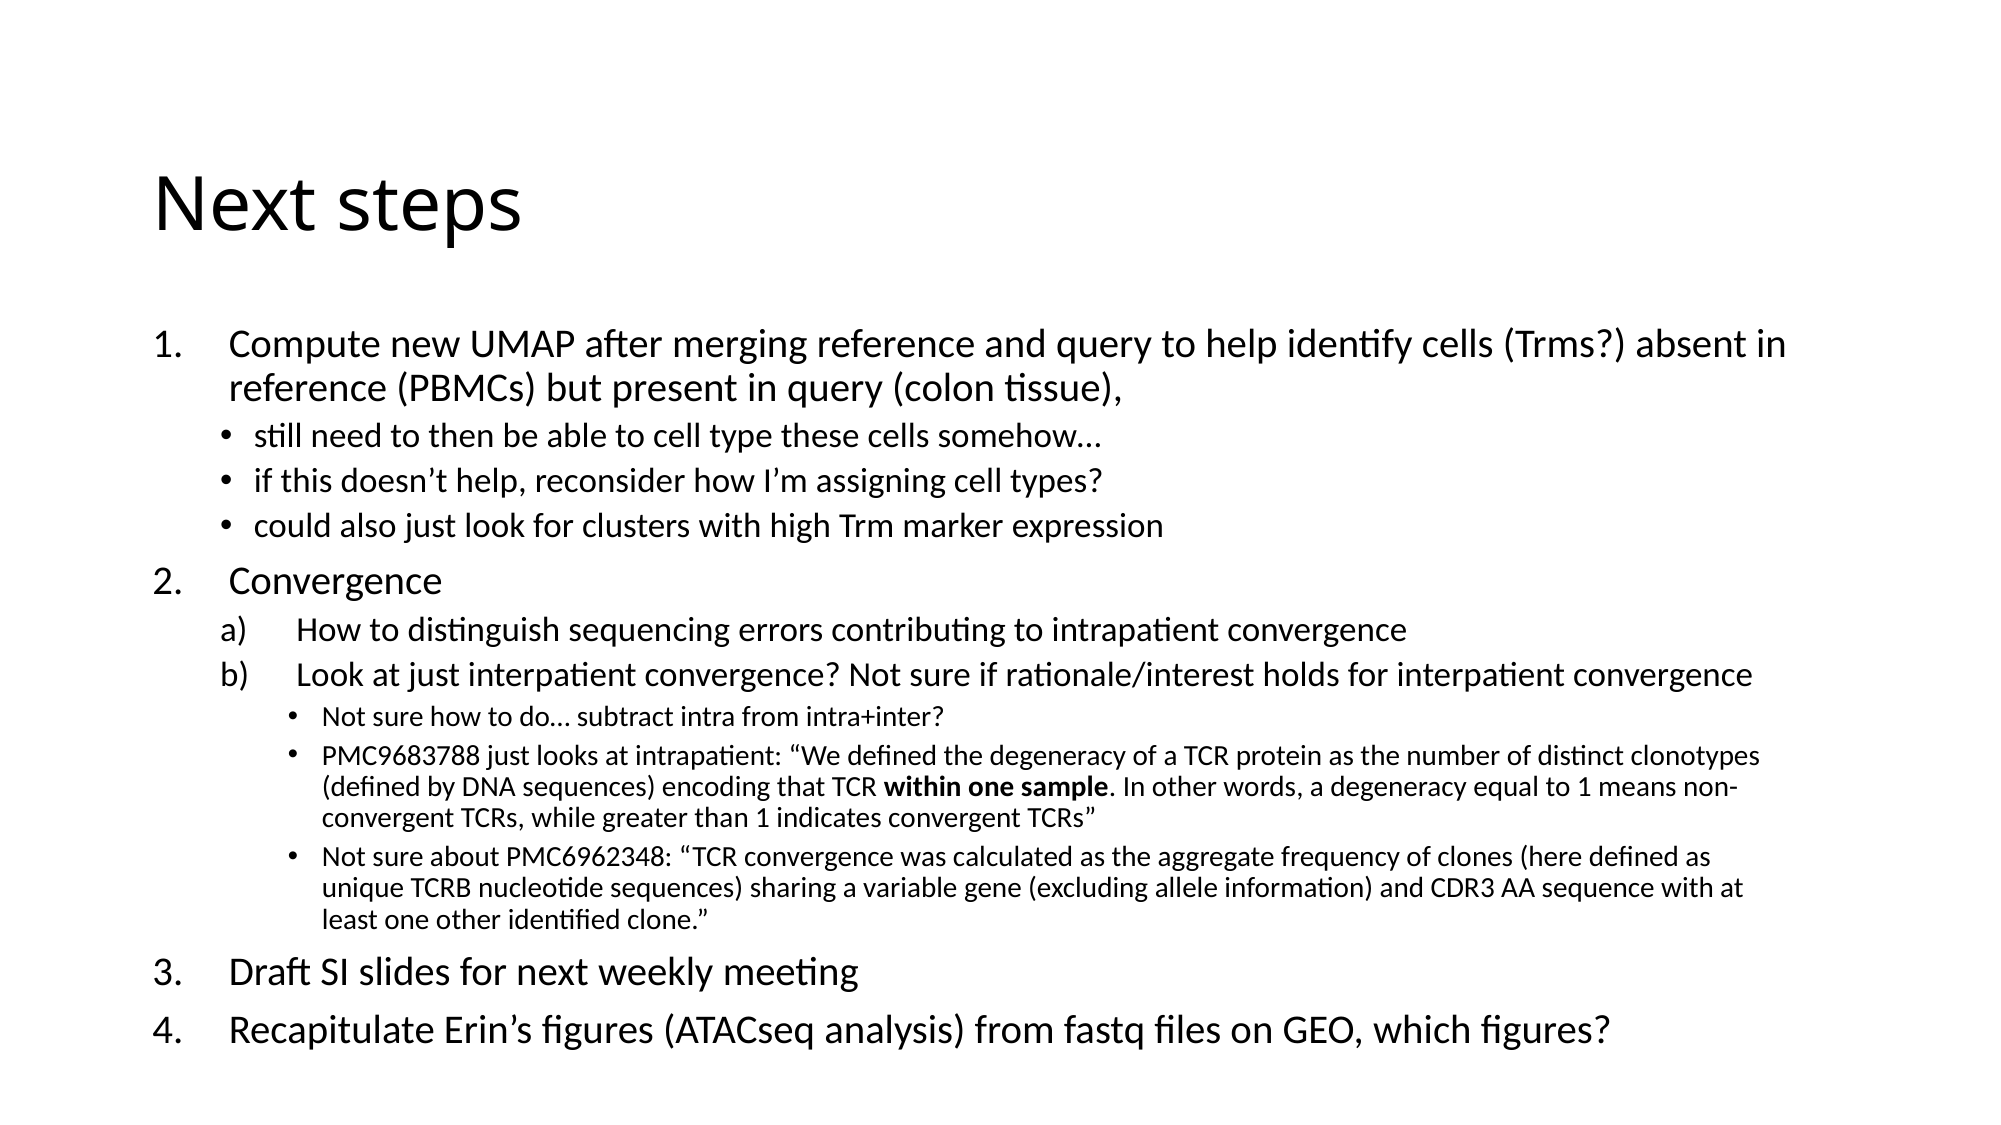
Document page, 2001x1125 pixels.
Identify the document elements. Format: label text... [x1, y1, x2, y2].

list Compute new UMAP after merging reference and query to help identify cells (Trms?) absent in reference (PBMCs) but present in query (colon tissue), still need to then be able to cell type these cells somehow… if this doesn’t help, reconsider how I’m assigning cell types? could also just look for clusters with high Trm marker expression Convergence How to distinguish sequencing errors contributing to intrapatient convergence Look at just interpatient convergence? Not sure if rationale/interest holds for interpatient convergence Not sure how to do… subtract intra from intra+inter? PMC9683788 just looks at intrapatient: “We defined the degeneracy of a TCR protein as the number of distinct clonotypes (defined by DNA sequences) encoding that TCR within one sample. In other words, a degeneracy equal to 1 means non-convergent TCRs, while greater than 1 indicates convergent TCRs” Not sure about PMC6962348: “TCR convergence was calculated as the aggregate frequency of clones (here defined as unique TCRB nucleotide sequences) sharing a variable gene (excluding allele information) and CDR3 AA sequence with at least one other identified clone.” Draft SI slides for next weekly meeting Recapitulate Erin’s figures (ATACseq analysis) from fastq files on GEO, which figures? [137, 314, 1814, 1074]
title Next steps [137, 97, 722, 314]
